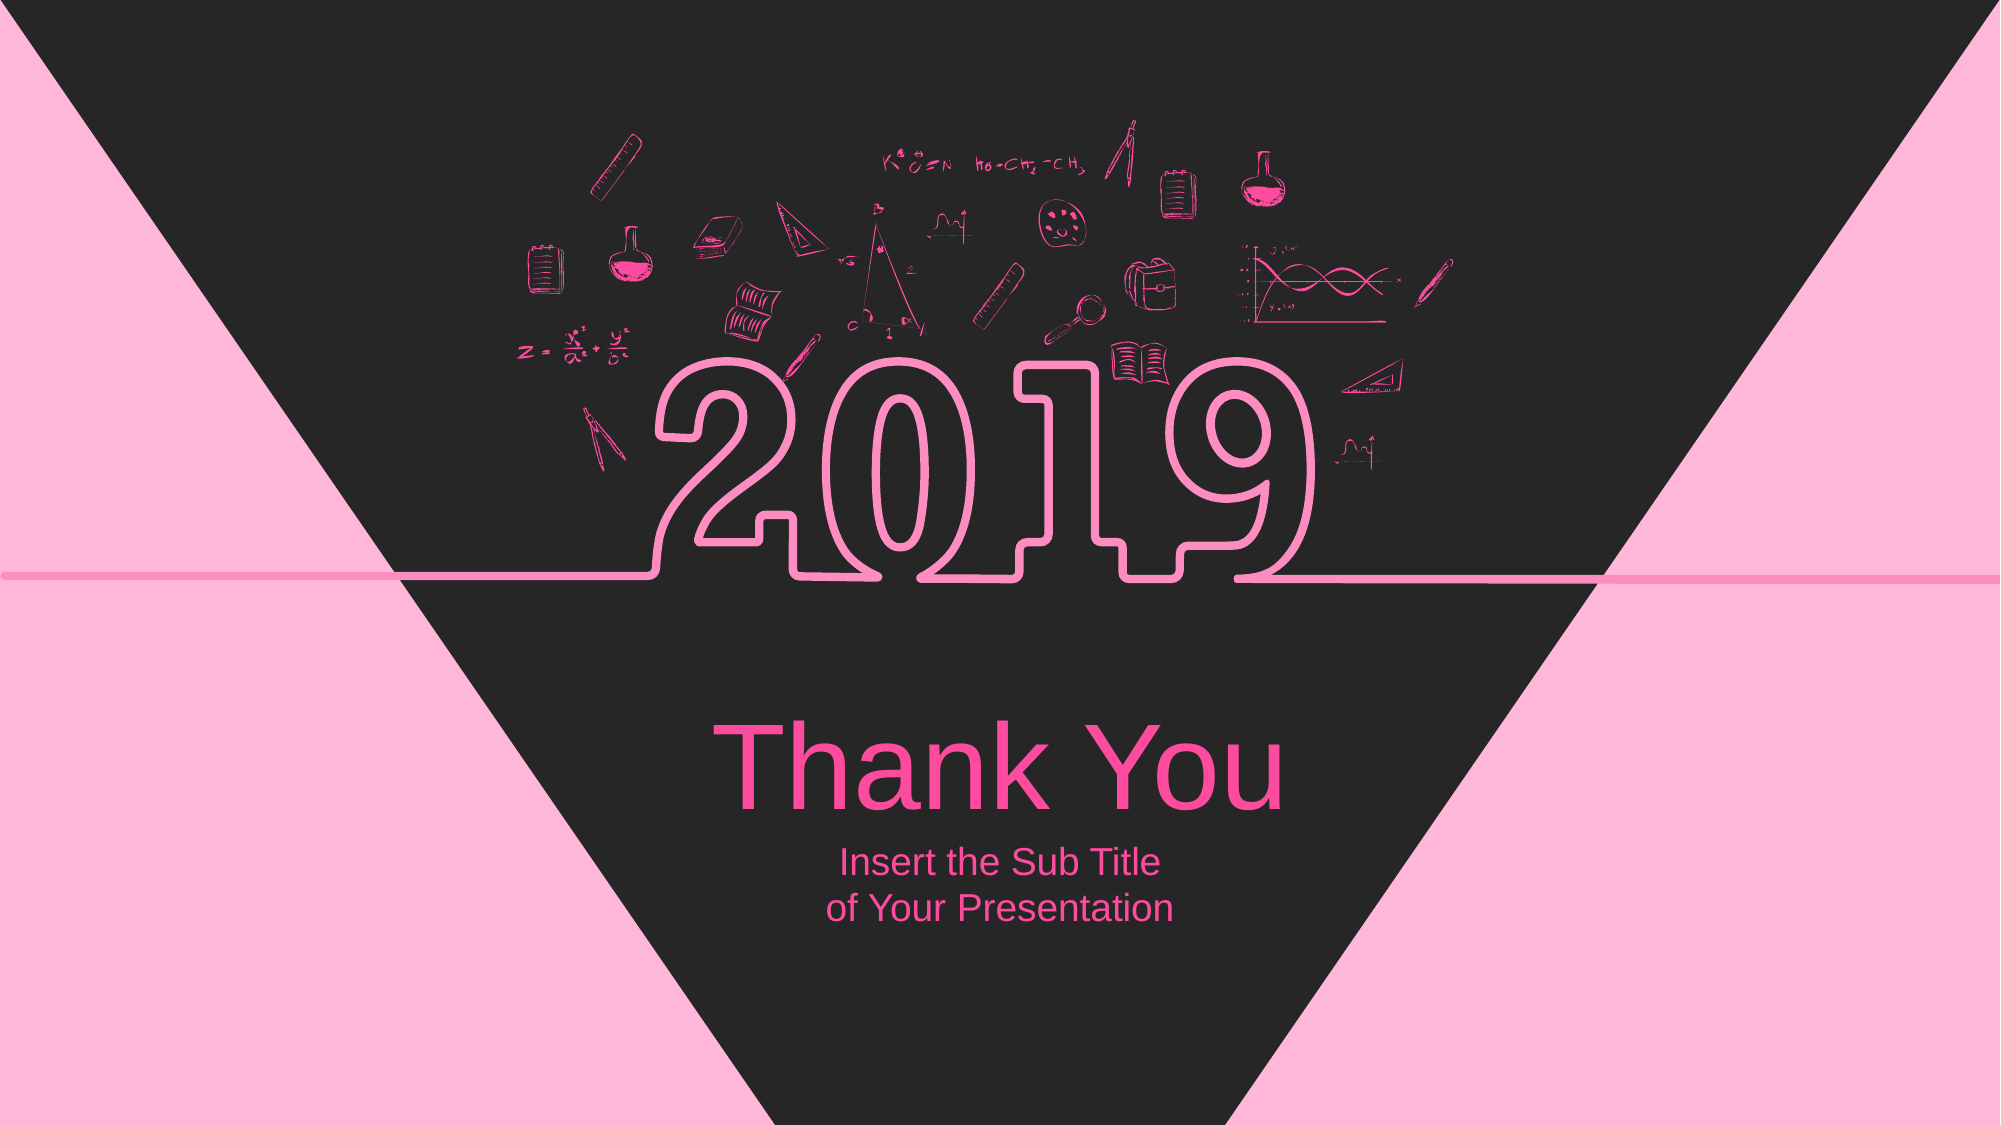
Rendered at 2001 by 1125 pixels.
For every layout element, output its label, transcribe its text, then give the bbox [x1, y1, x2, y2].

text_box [1237, 244, 1402, 323]
text_box [806, 334, 821, 358]
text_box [580, 158, 655, 176]
text_box [1210, 394, 1267, 464]
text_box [925, 207, 975, 246]
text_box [1058, 286, 1088, 359]
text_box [1124, 257, 1177, 311]
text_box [527, 244, 565, 295]
text_box [399, 366, 1599, 679]
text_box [1241, 150, 1286, 207]
text_box Insert the Sub Title of Your Presentation [0, 828, 2000, 937]
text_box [882, 148, 1085, 175]
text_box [585, 403, 613, 471]
text_box [0, 0, 2000, 574]
text_box [0, 357, 2000, 584]
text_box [1038, 197, 1088, 248]
text_box [871, 394, 929, 552]
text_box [1111, 118, 1139, 185]
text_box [1428, 252, 1439, 315]
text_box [715, 283, 789, 338]
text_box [1104, 336, 1178, 390]
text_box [1332, 433, 1383, 472]
text_box Thank You [0, 679, 2000, 828]
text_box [1339, 357, 1405, 395]
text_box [769, 206, 836, 244]
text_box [608, 225, 654, 282]
text_box [644, 937, 1356, 1125]
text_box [517, 325, 631, 365]
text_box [692, 215, 743, 259]
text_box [1160, 169, 1198, 220]
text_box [962, 287, 1038, 305]
text_box [972, 305, 1003, 330]
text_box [796, 327, 806, 390]
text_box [835, 205, 937, 338]
